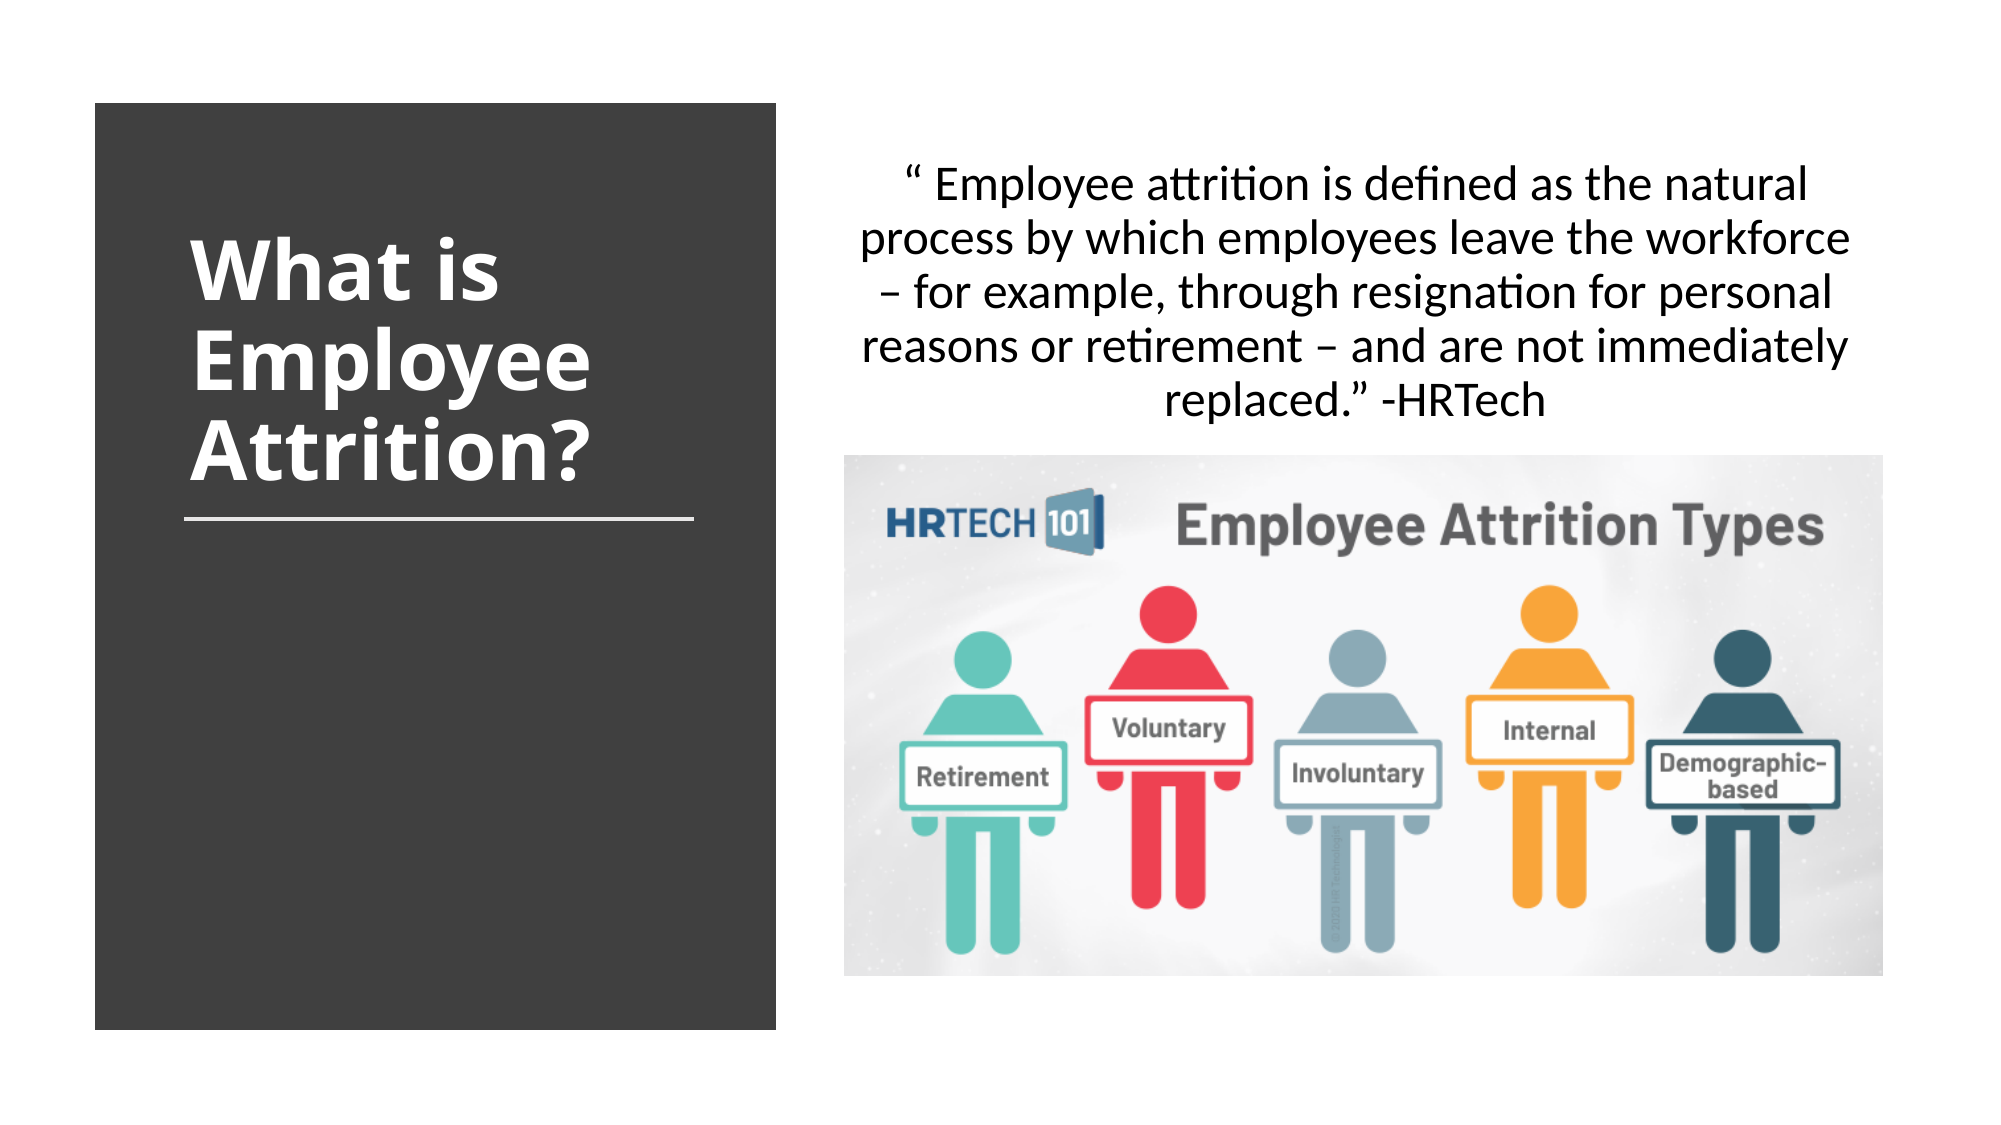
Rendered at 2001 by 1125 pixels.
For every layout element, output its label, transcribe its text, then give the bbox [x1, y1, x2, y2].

picture [844, 455, 1883, 976]
title What is Employee Attrition? [175, 167, 693, 506]
text_box [104, 112, 767, 1020]
list “ Employee attrition is defined as the natural process by which employees leave the workforce – for example, through resignation for personal reasons or retirement – and are not immediately replaced.” -HRTech [836, 149, 1875, 445]
